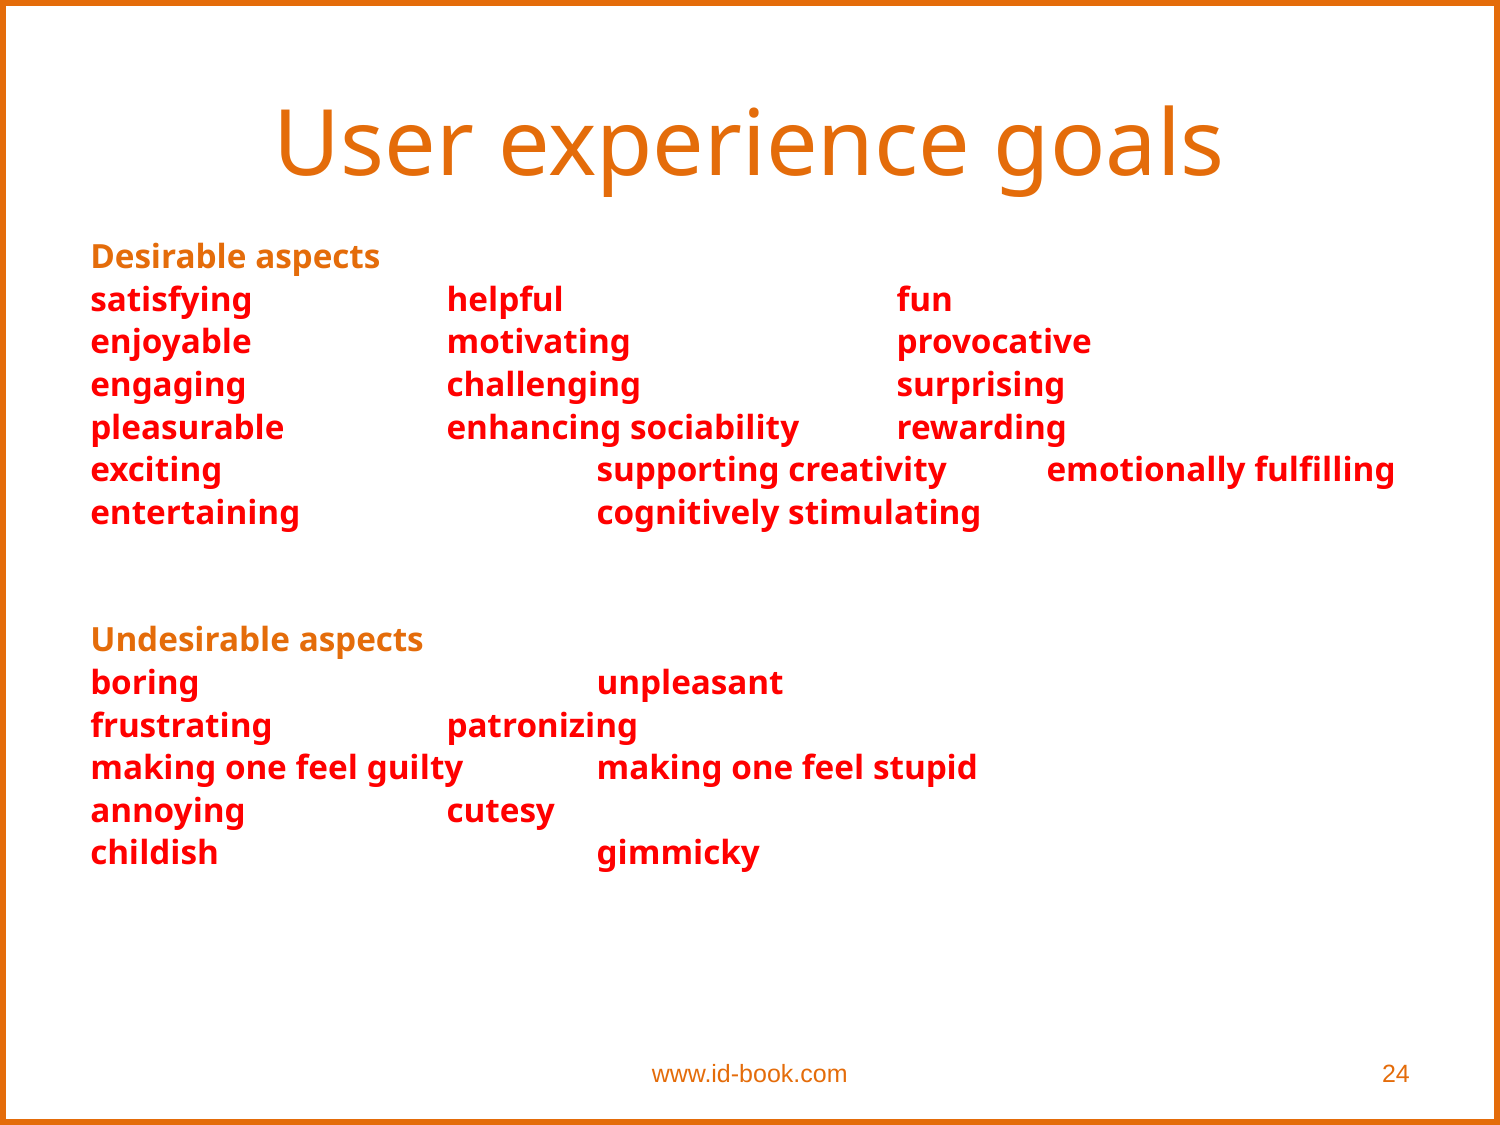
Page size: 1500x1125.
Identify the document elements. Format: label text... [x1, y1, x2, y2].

footer www.id-book.com [512, 1042, 988, 1103]
slide_number 24 [1074, 1042, 1425, 1103]
list Desirable aspects satisfying helpful fun enjoyable motivating provocative engaging challenging surprising pleasurable enhancing sociability rewarding exciting supporting creativity emotionally fulfilling entertaining cognitively stimulating Undesirable aspects boring unpleasant frustrating patronizing making one feel guilty making one feel stupid annoying cutesy childish gimmicky [75, 232, 1426, 975]
title User experience goals [75, 45, 1425, 232]
